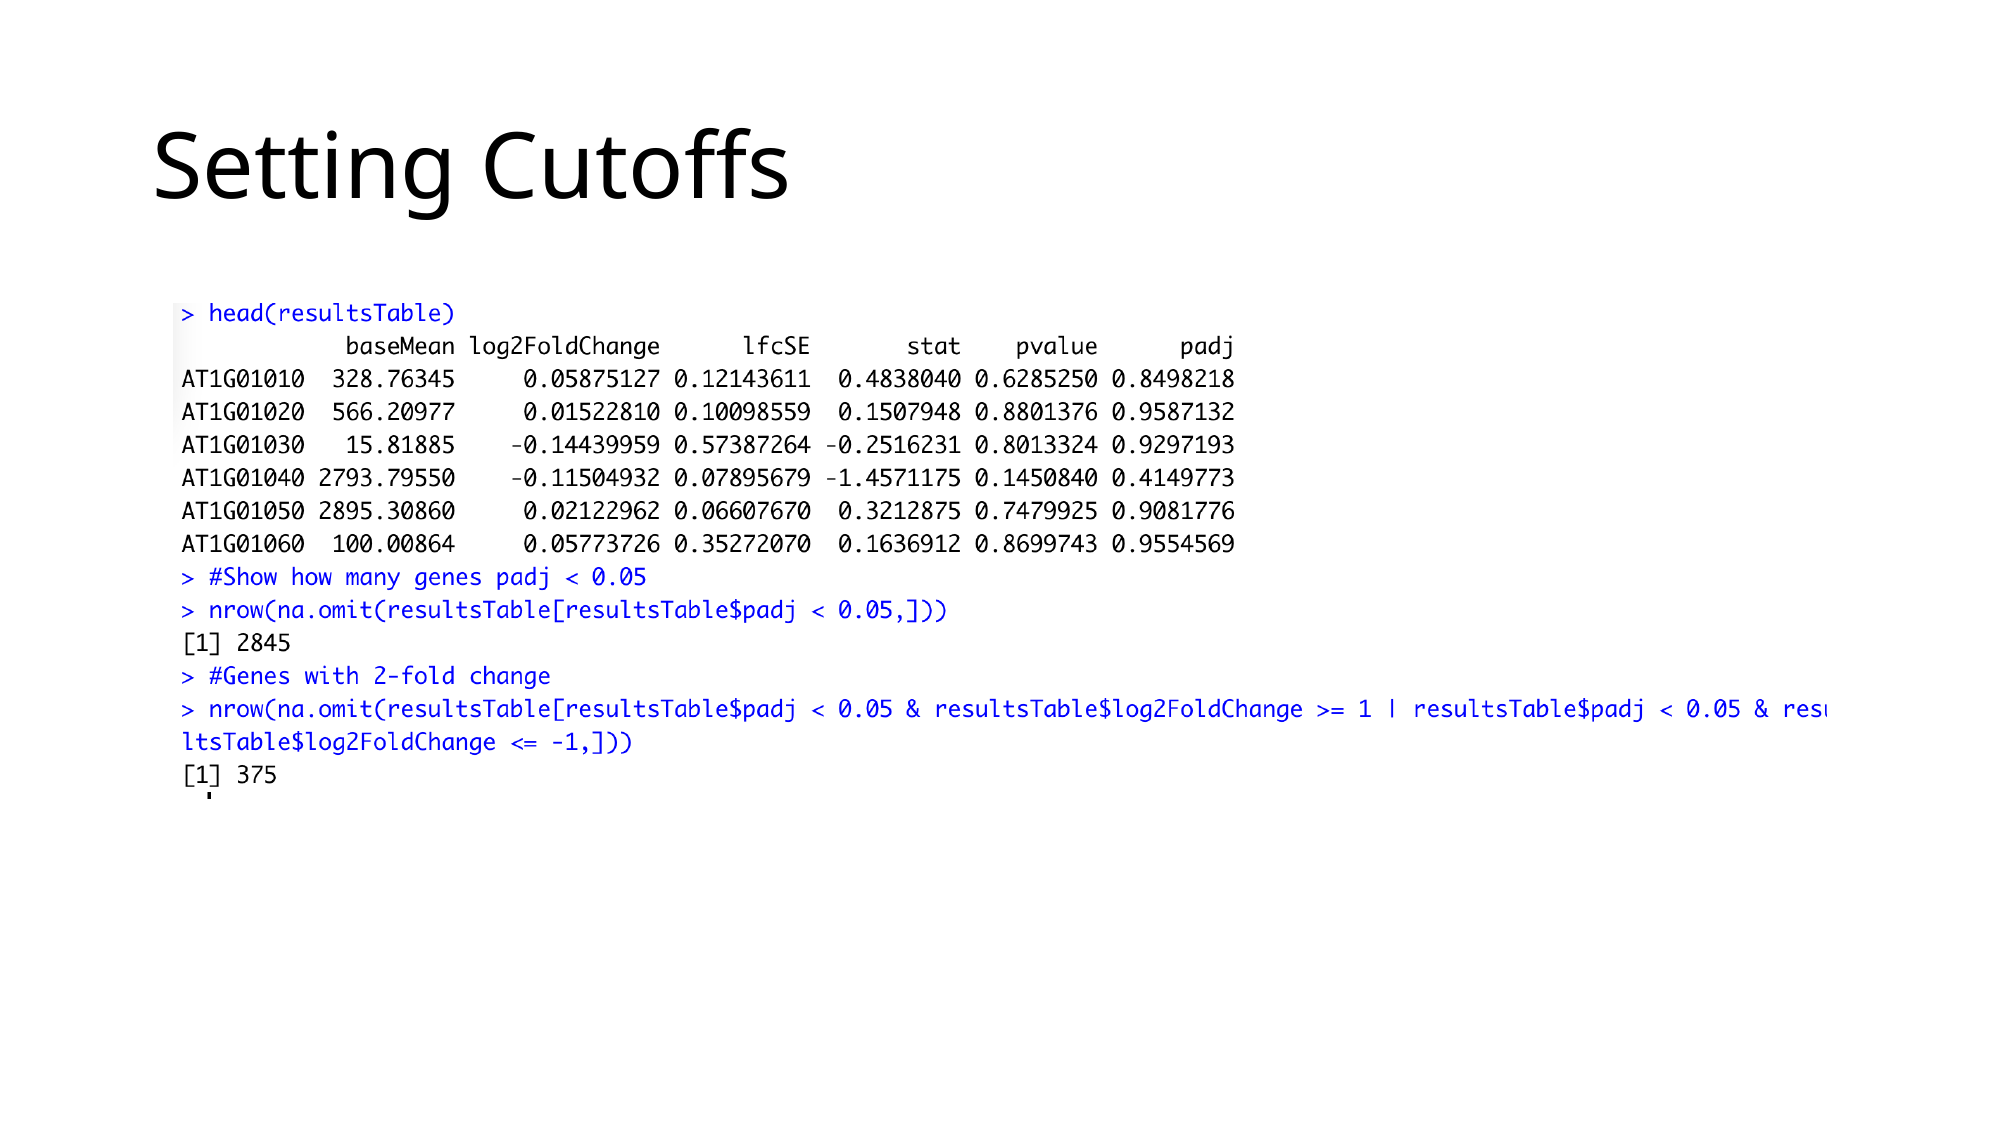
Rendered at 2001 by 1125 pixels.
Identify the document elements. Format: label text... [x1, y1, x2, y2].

picture [173, 303, 1827, 799]
title Setting Cutoffs [137, 59, 1863, 278]
